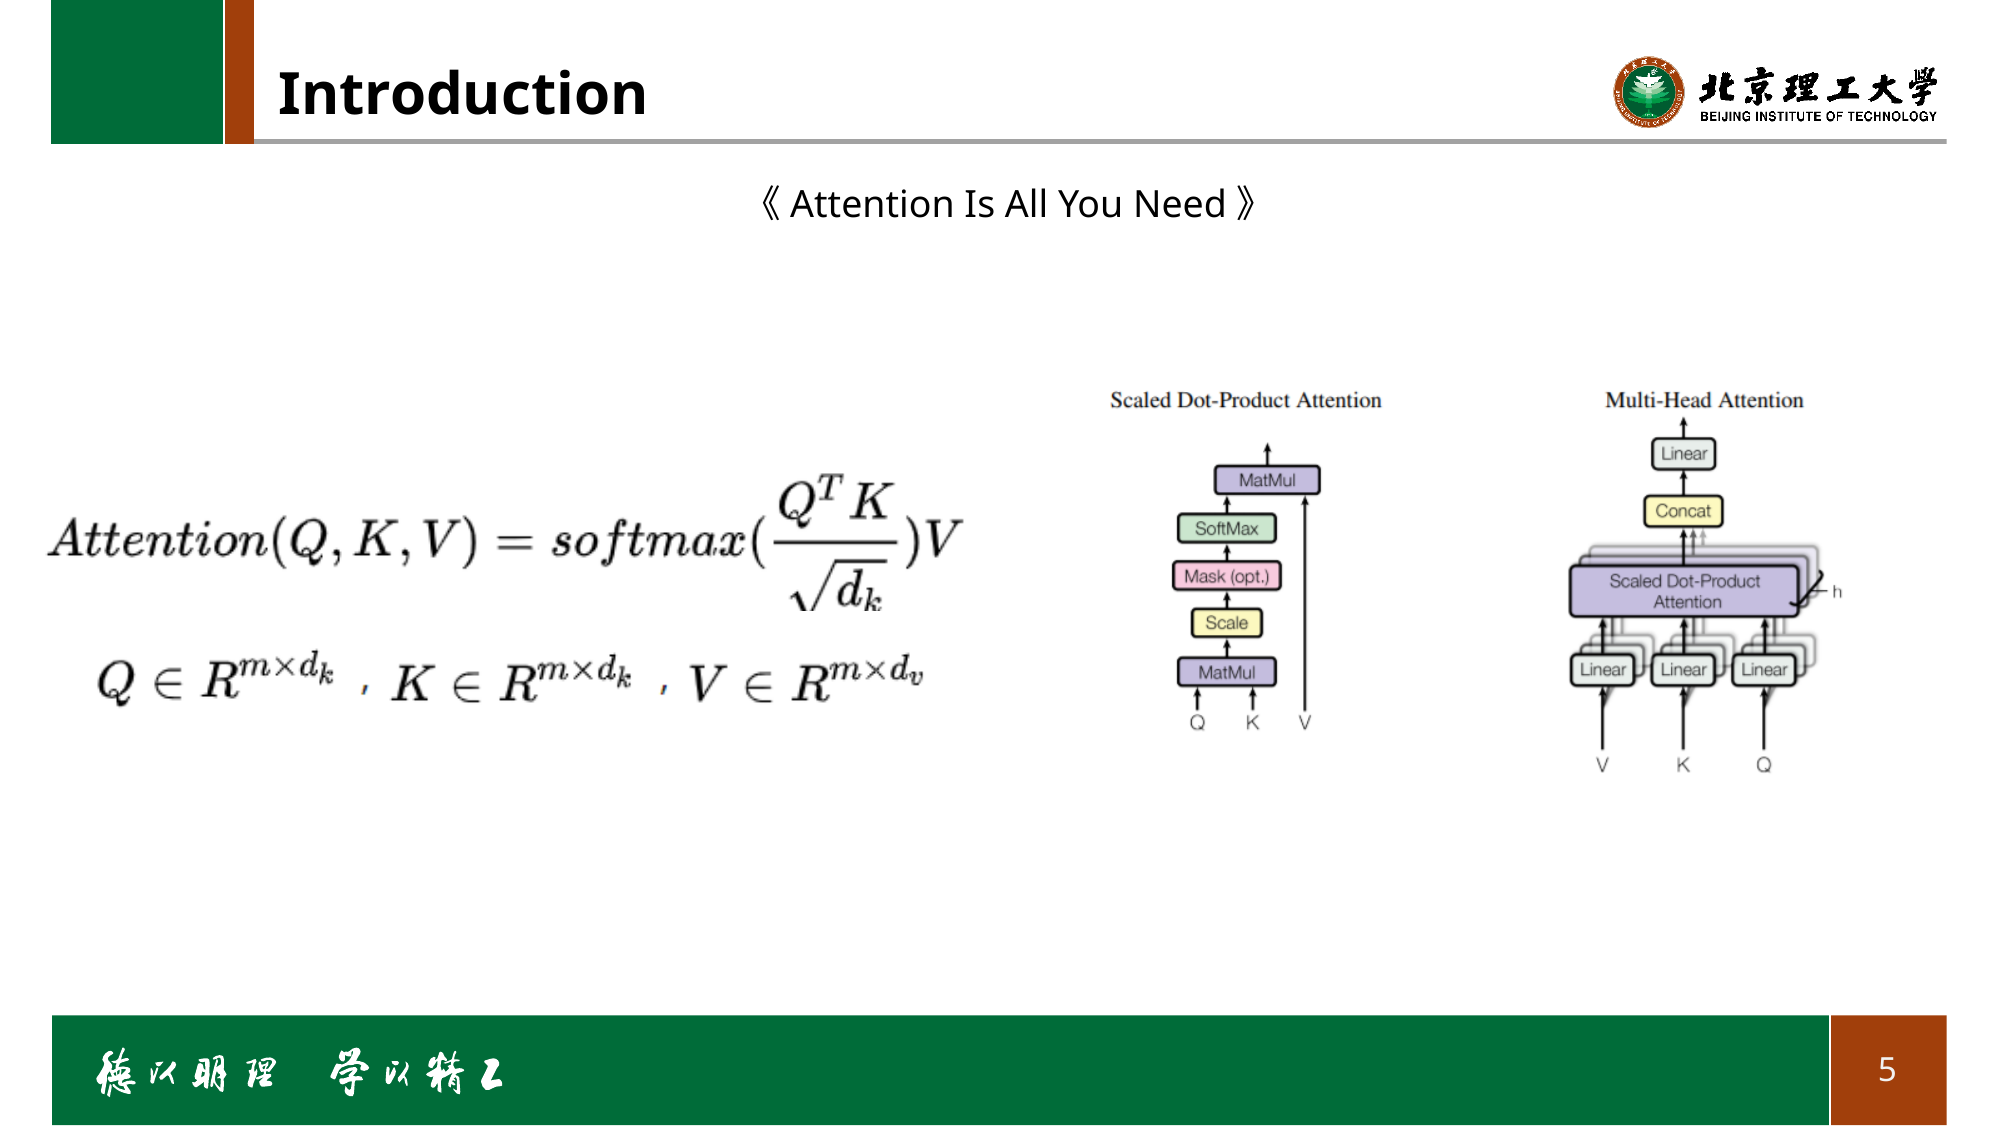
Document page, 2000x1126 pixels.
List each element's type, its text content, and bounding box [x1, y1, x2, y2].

picture [1682, 56, 1937, 128]
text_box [31, 432, 994, 739]
text_box 《Attention Is All You Need》 [125, 172, 1892, 233]
title Introduction [263, 56, 1682, 136]
picture [1082, 361, 1865, 794]
